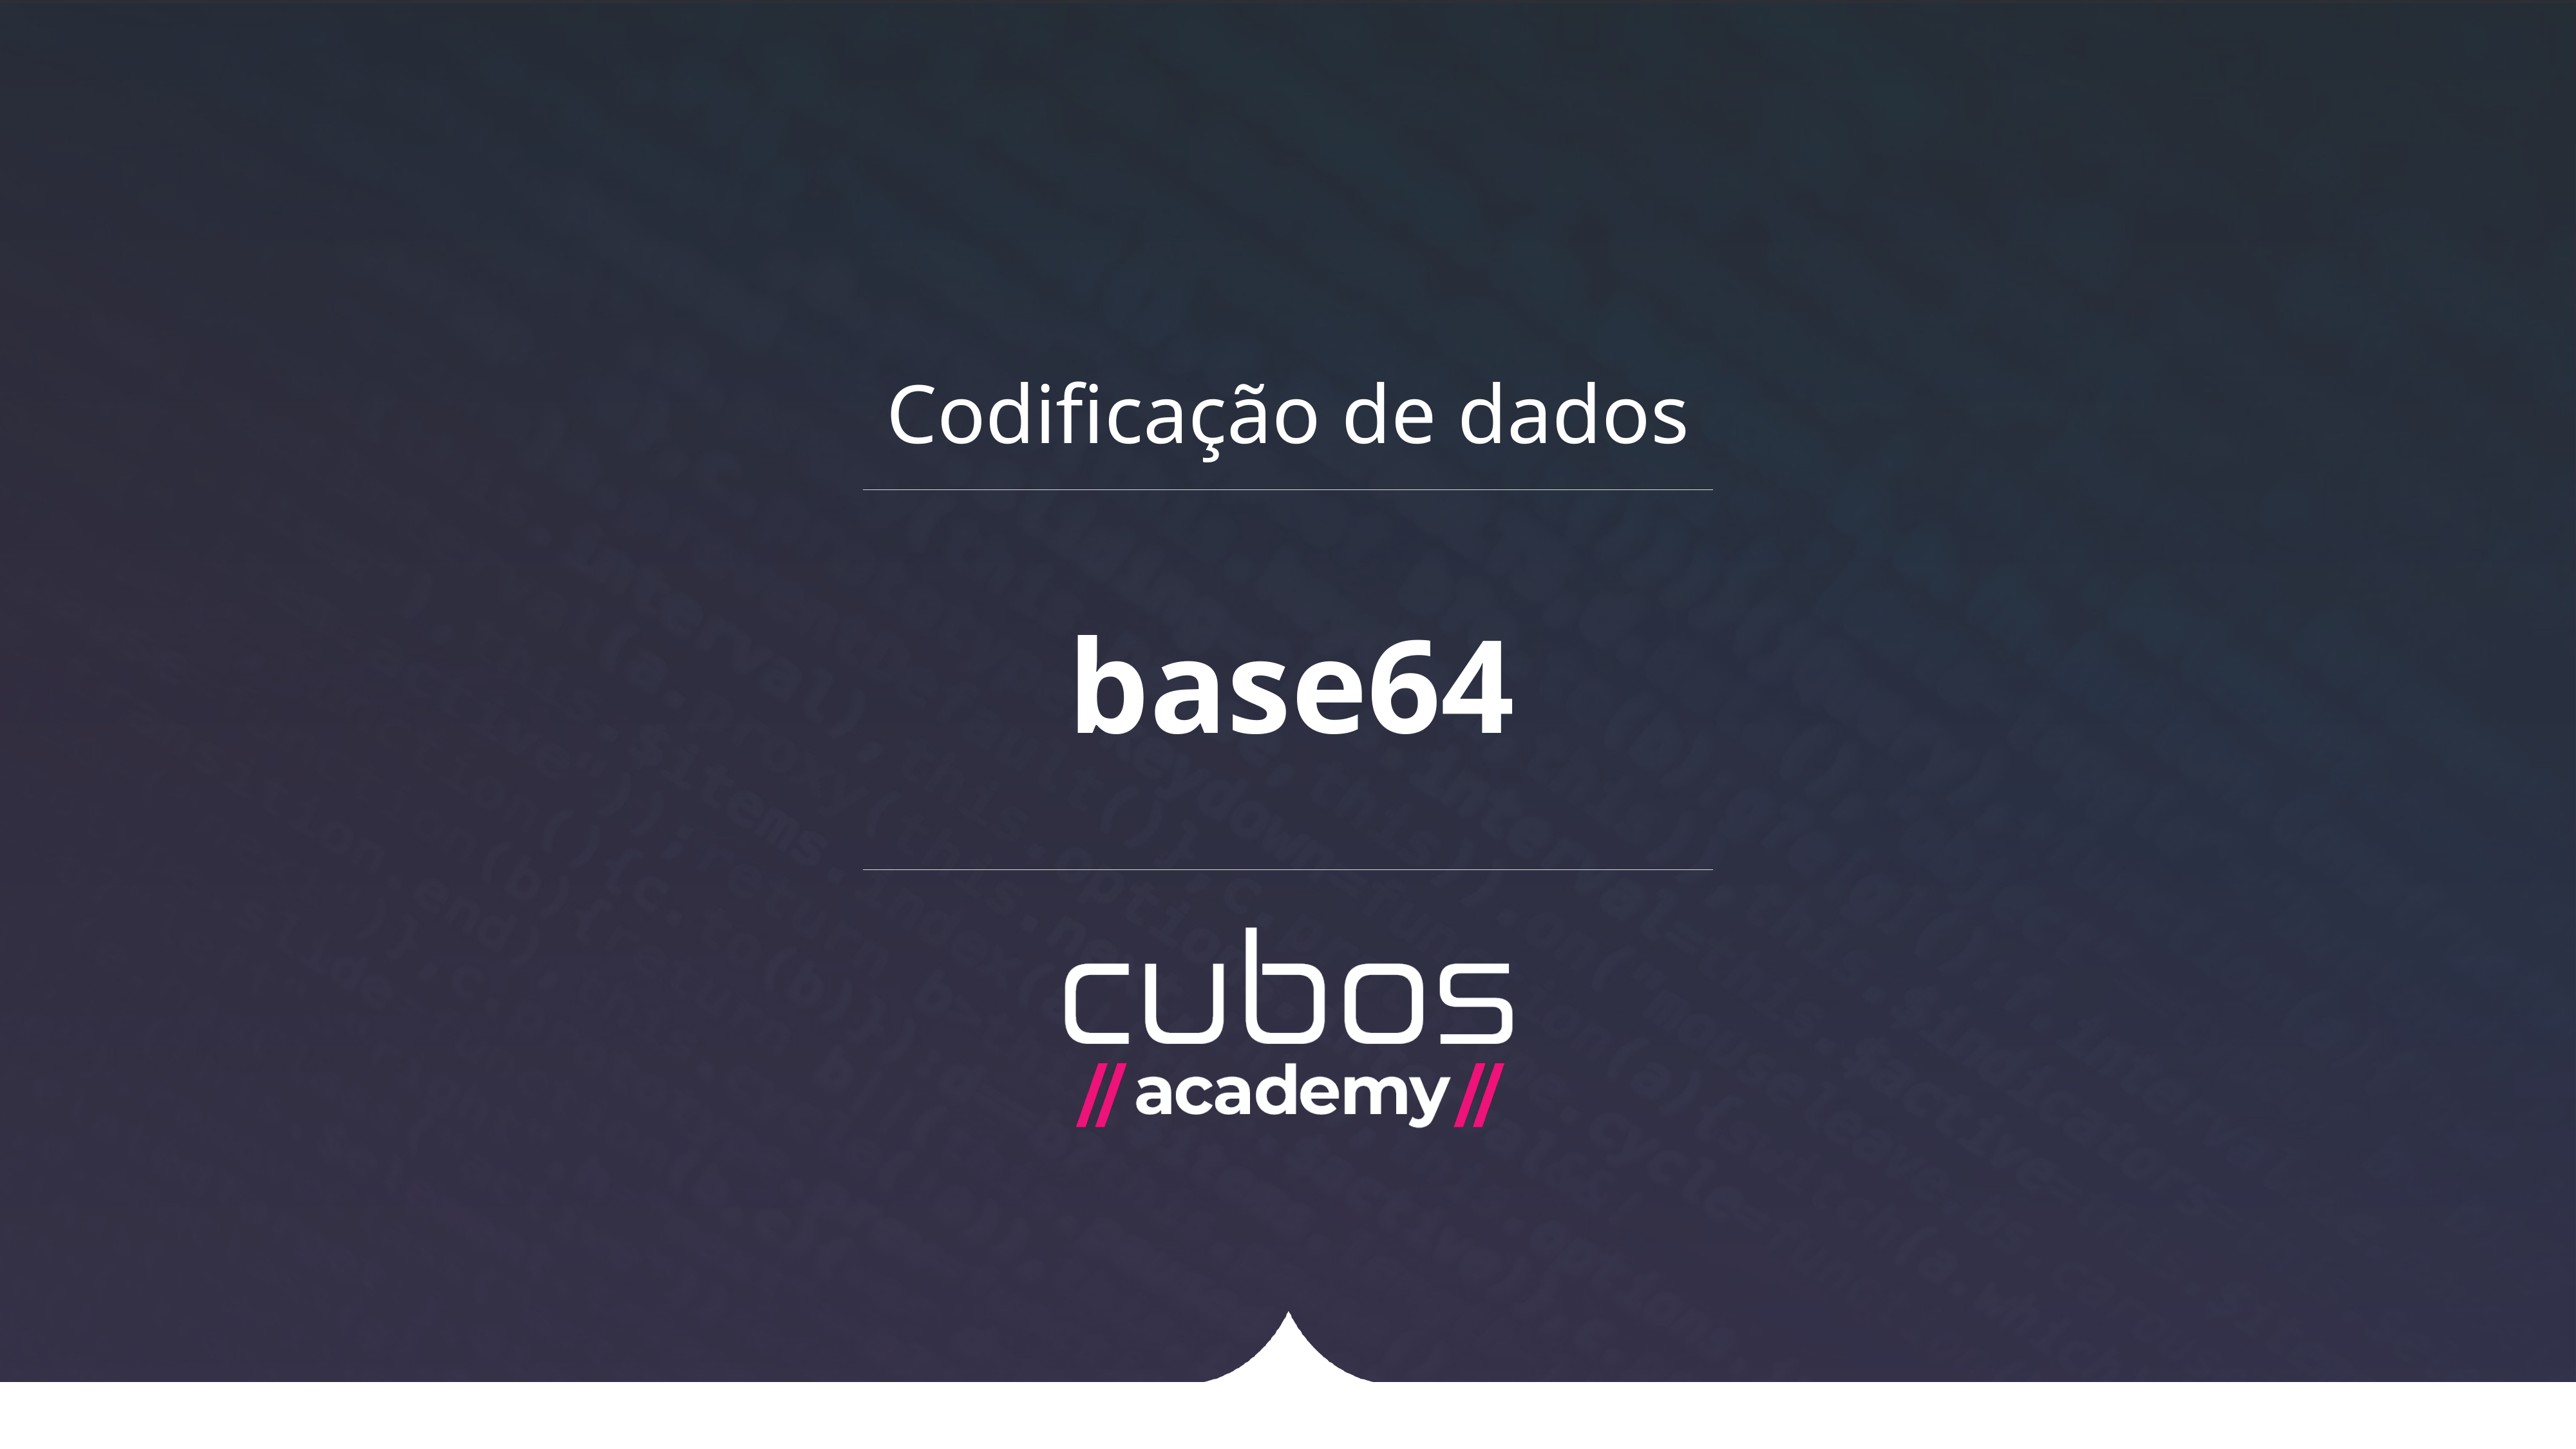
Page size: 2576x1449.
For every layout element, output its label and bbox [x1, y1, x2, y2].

picture [0, 3, 2575, 1307]
text_box [0, 1307, 2576, 1449]
